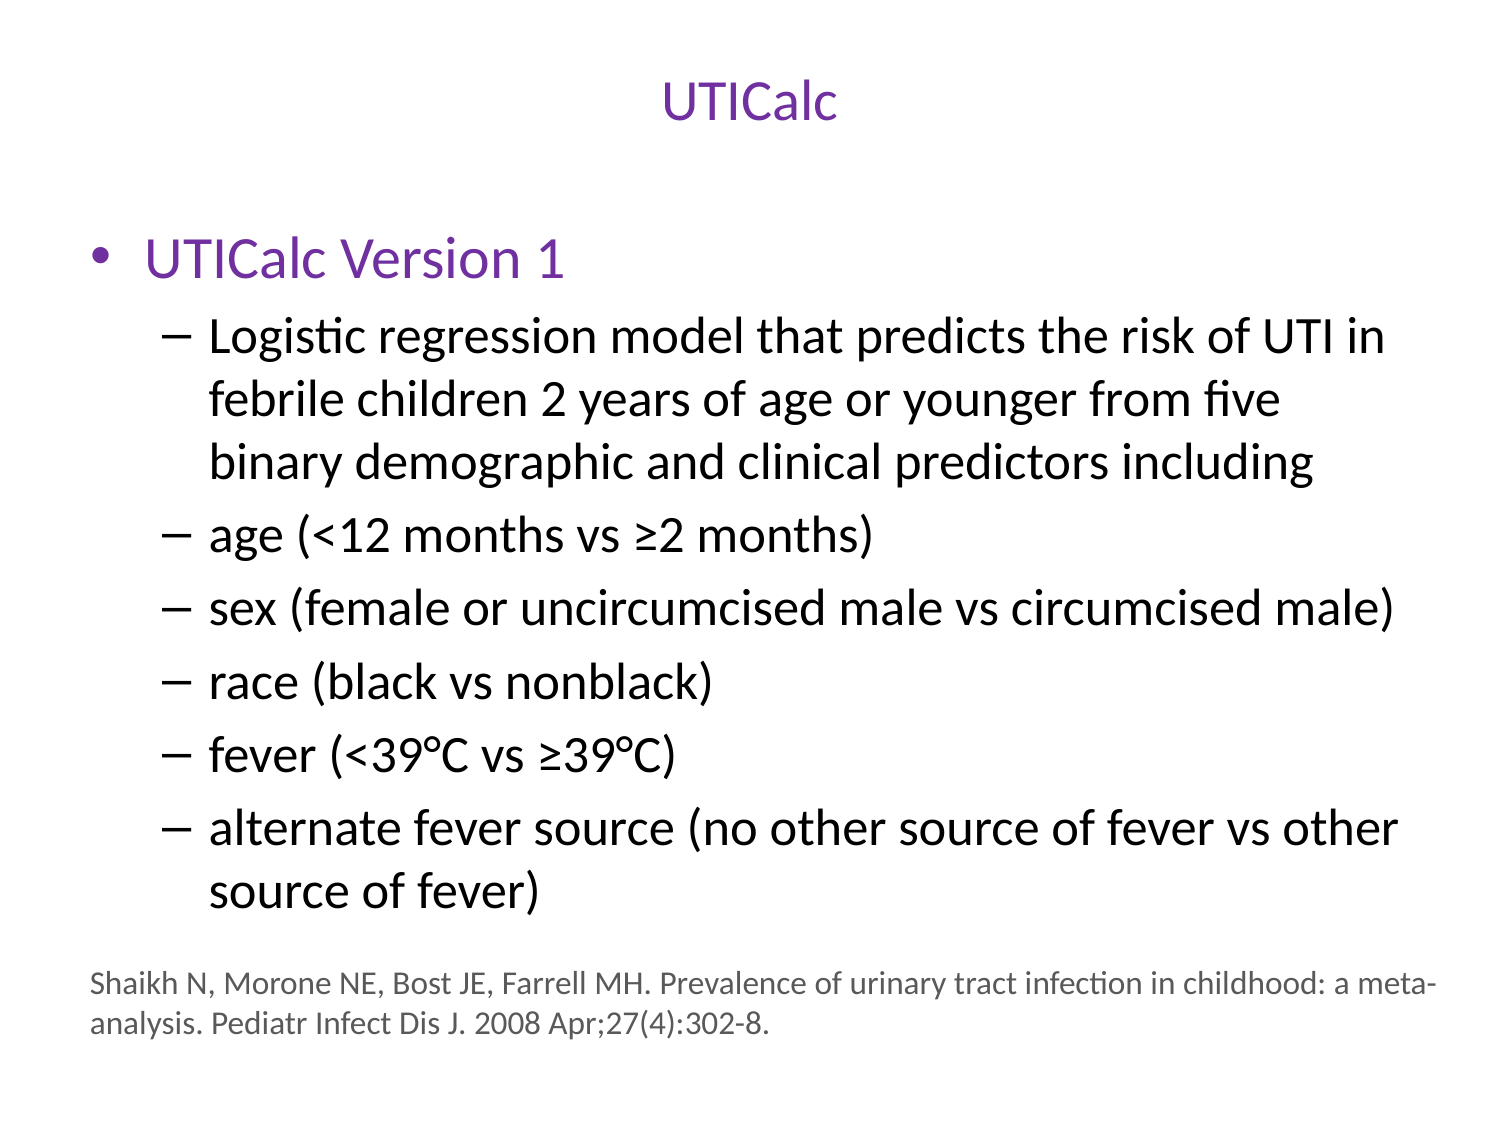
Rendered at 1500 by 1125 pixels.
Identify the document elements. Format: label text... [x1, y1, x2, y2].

text_box Shaikh N, Morone NE, Bost JE, Farrell MH. Prevalence of urinary tract infection in childhood: a meta-analysis. Pediatr Infect Dis J. 2008 Apr;27(4):302-8. [74, 953, 1471, 1049]
title UTICalc [75, 45, 1425, 150]
list UTICalc Version 1 Logistic regression model that predicts the risk of UTI in febrile children 2 years of age or younger from five binary demographic and clinical predictors including age (<12 months vs ≥2 months) sex (female or uncircumcised male vs circumcised male) race (black vs nonblack) fever (<39°C vs ≥39°C) alternate fever source (no other source of fever vs other source of fever) [75, 211, 1425, 953]
